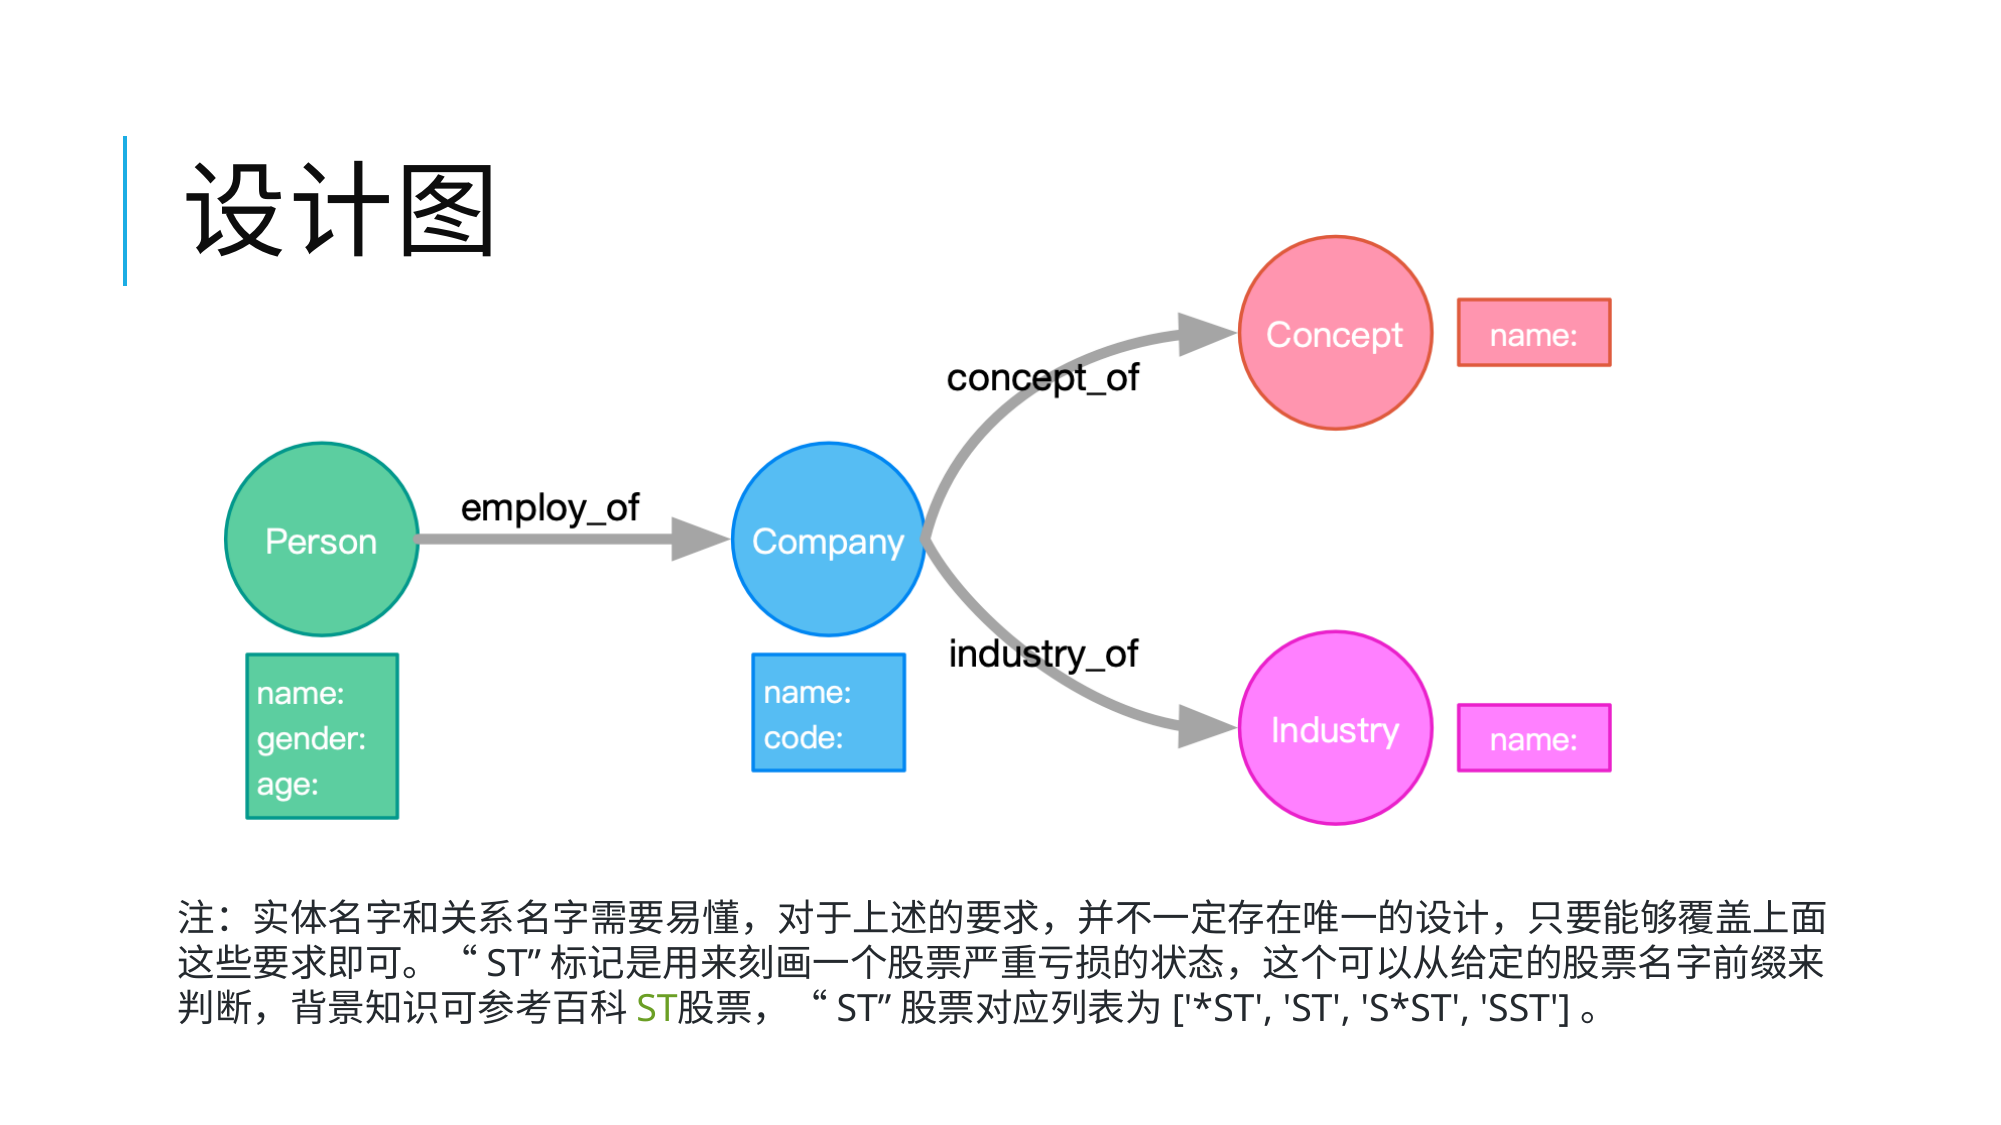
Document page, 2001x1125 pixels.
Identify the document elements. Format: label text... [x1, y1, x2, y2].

picture [222, 233, 1614, 828]
title 设计图 [168, 96, 1763, 342]
text_box 注：实体名字和关系名字需要易懂，对于上述的要求，并不一定存在唯一的设计，只要能够覆盖上面这些要求即可。“ST”标记是用来刻画⼀个股票严重亏损的状态，这个可以从给定的股票名字前缀来判断，背景知识可参考百科ST股票，“ST”股票对应列表为['*ST', 'ST', 'S*ST', 'SST']。 [162, 886, 1863, 1046]
